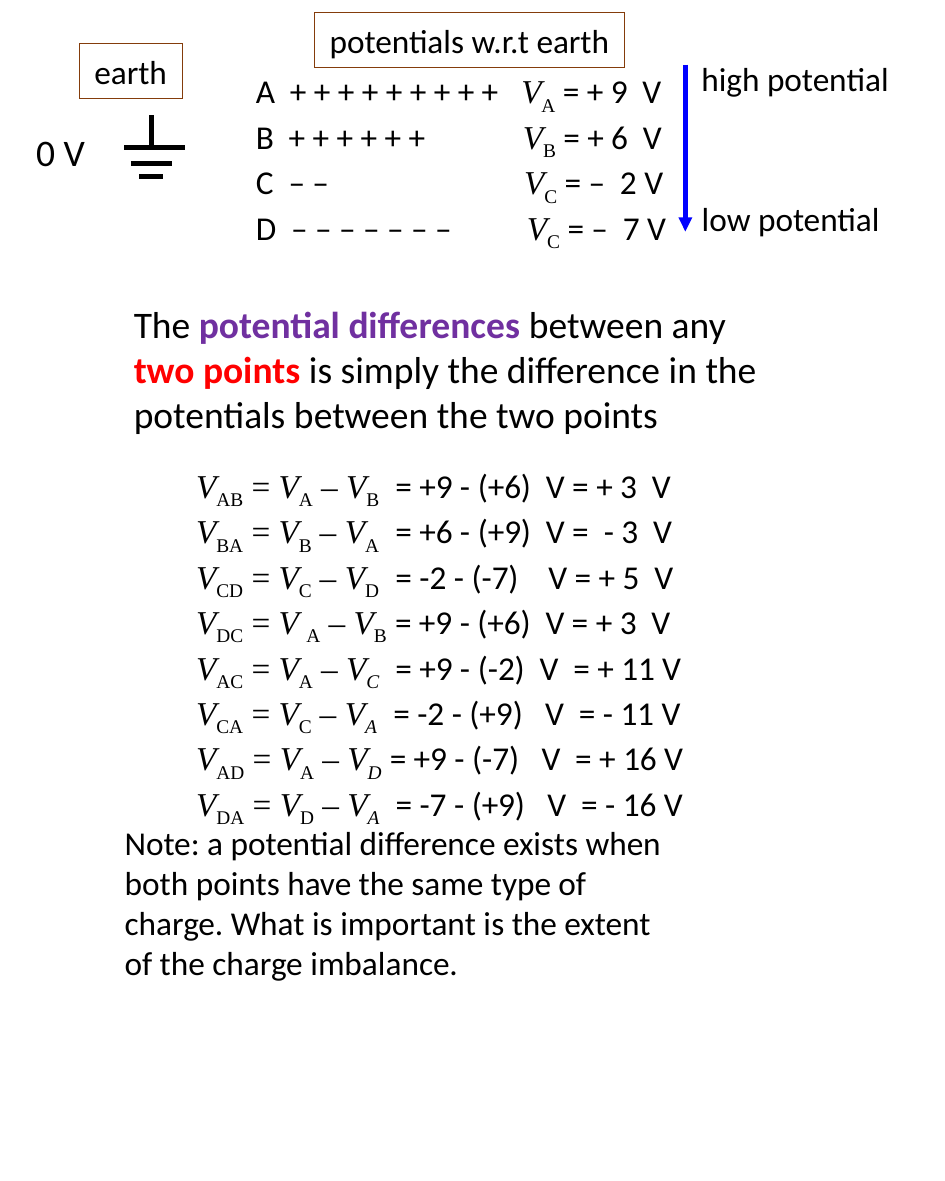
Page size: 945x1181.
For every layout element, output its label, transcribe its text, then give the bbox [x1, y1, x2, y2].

text_box A + + + + + + + + + VA = + 9 V B + + + + + + VB = + 6 V C – – VC = – 2 V D – – – – – – – VC = – 7 V [241, 63, 681, 260]
text_box earth [79, 43, 183, 99]
text_box VAB = VA – VB = +9 - (+6) V = + 3 V VBA = VB – VA = +6 - (+9) V = - 3 V VCD = VC – VD = -2 - (-7) V = + 5 V VDC = V A – VB = +9 - (+6) V = + 3 V VAC = VA – VC = +9 - (-2) V = + 11 V VCA = VC – VA = -2 - (+9) V = - 11 V VAD = VA – VD = +9 - (-7) V = + 16 V VDA = VD – VA = -7 - (+9) V = - 16 V [181, 457, 699, 876]
text_box low potential [686, 190, 895, 246]
text_box 0 V [21, 121, 100, 182]
text_box The potential differences between any two points is simply the difference in the potentials between the two points [118, 293, 803, 444]
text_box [124, 115, 185, 177]
text_box Note: a potential difference exists when both points have the same type of charge. What is important is the extent of the charge imbalance. [109, 814, 695, 989]
text_box potentials w.r.t earth [314, 12, 625, 68]
text_box high potential [686, 50, 904, 106]
